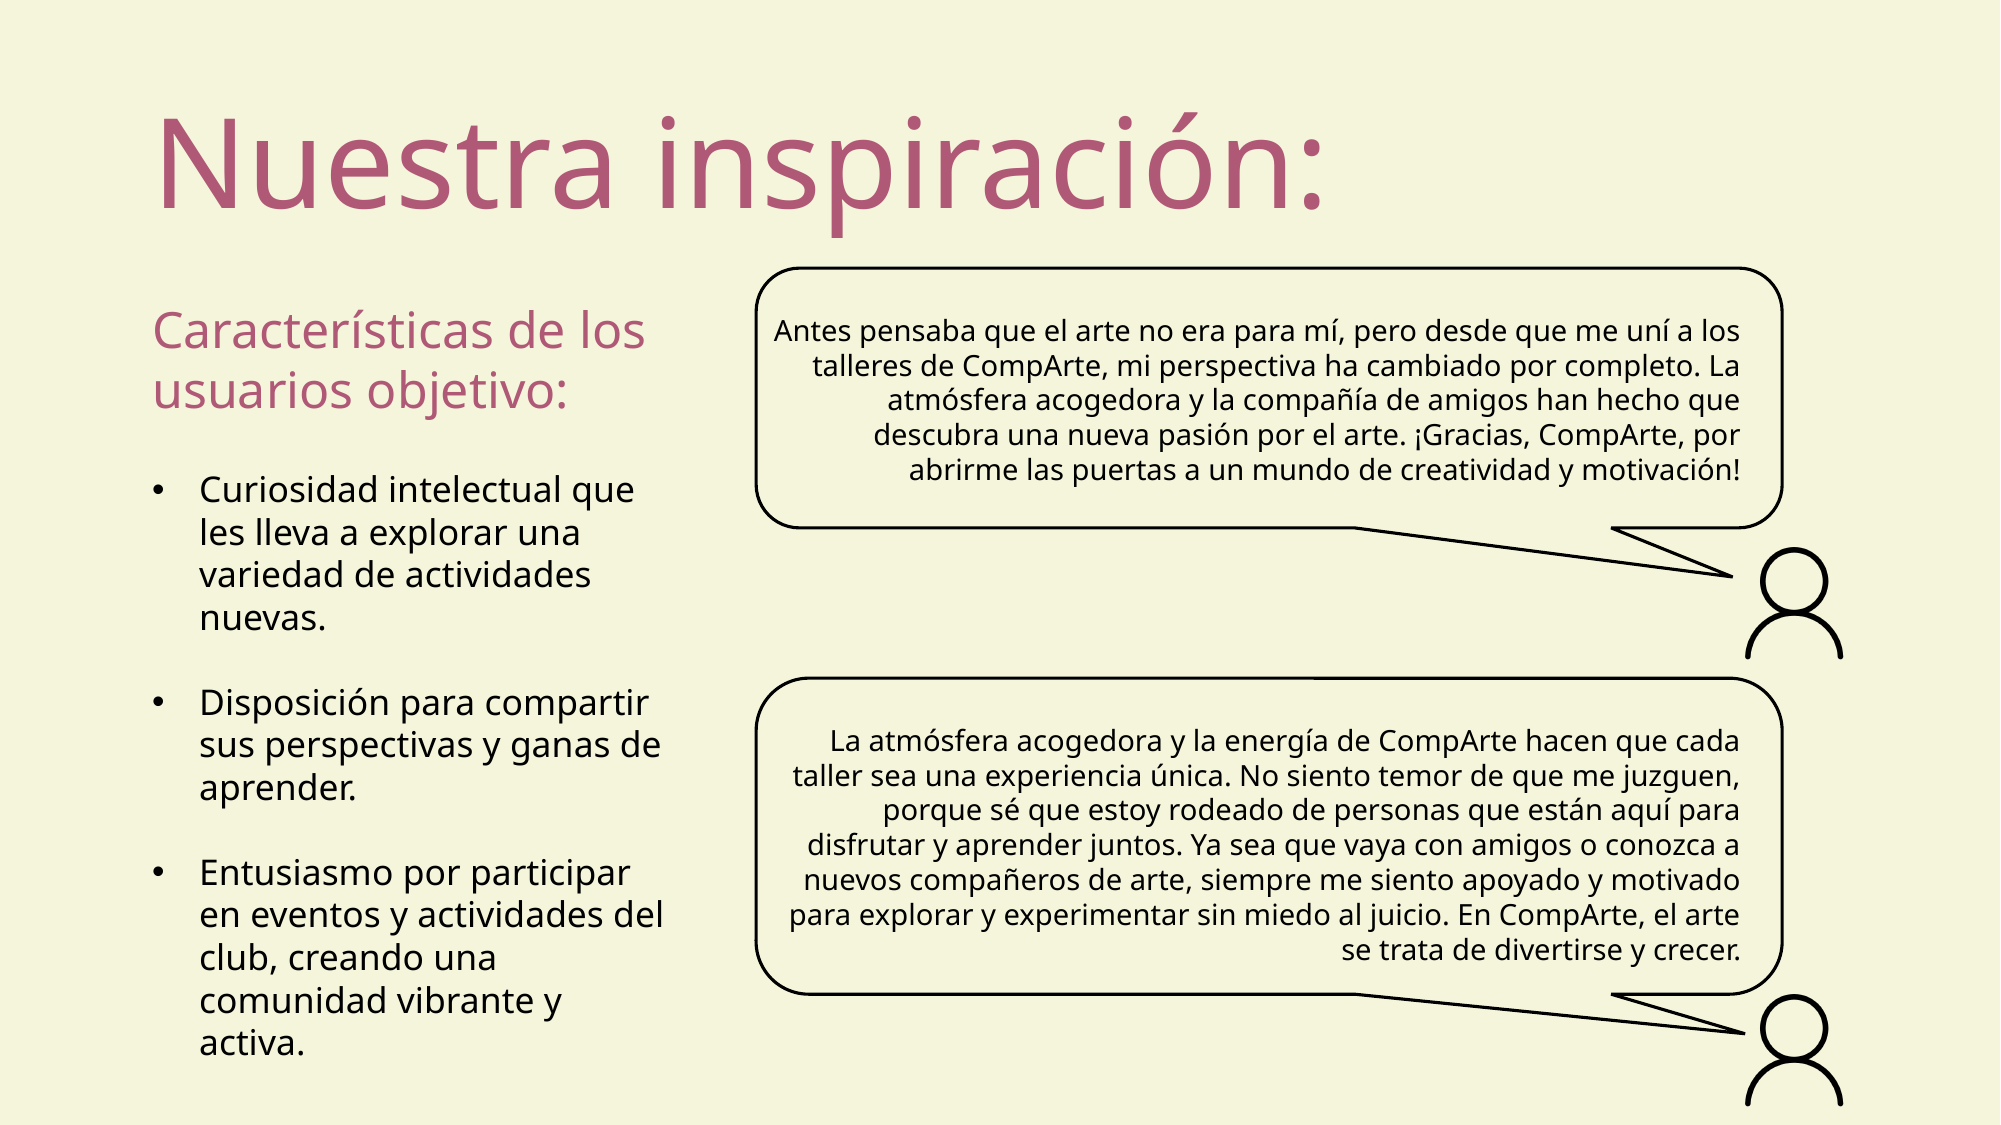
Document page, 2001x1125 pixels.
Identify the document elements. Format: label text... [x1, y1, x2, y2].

text_box La atmósfera acogedora y la energía de CompArte hacen que cada taller sea una experiencia única. No siento temor de que me juzguen, porque sé que estoy rodeado de personas que están aquí para disfrutar y aprender juntos. Ya sea que vaya con amigos o conozca a nuevos compañeros de arte, siempre me siento apoyado y motivado para explorar y experimentar sin miedo al juicio. En CompArte, el arte se trata de divertirse y crecer. [756, 714, 1756, 974]
text_box Características de los usuarios objetivo: [137, 291, 757, 426]
picture [1718, 974, 1870, 1125]
text_box [754, 278, 1784, 577]
text_box Curiosidad intelectual que les lleva a explorar una variedad de actividades nuevas. Disposición para compartir sus perspectivas y ganas de aprender. Entusiasmo por participar en eventos y actividades del club, creando una comunidad vibrante y activa. [137, 459, 684, 1070]
text_box [757, 676, 1784, 974]
title Nuestra inspiración: [137, 59, 1863, 278]
text_box [765, 974, 1718, 1033]
text_box Antes pensaba que el arte no era para mí, pero desde que me uní a los talleres de CompArte, mi perspectiva ha cambiado por completo. La atmósfera acogedora y la compañía de amigos han hecho que descubra una nueva pasión por el arte. ¡Gracias, CompArte, por abrirme las puertas a un mundo de creatividad y motivación! [756, 304, 1756, 494]
picture [1718, 527, 1870, 679]
